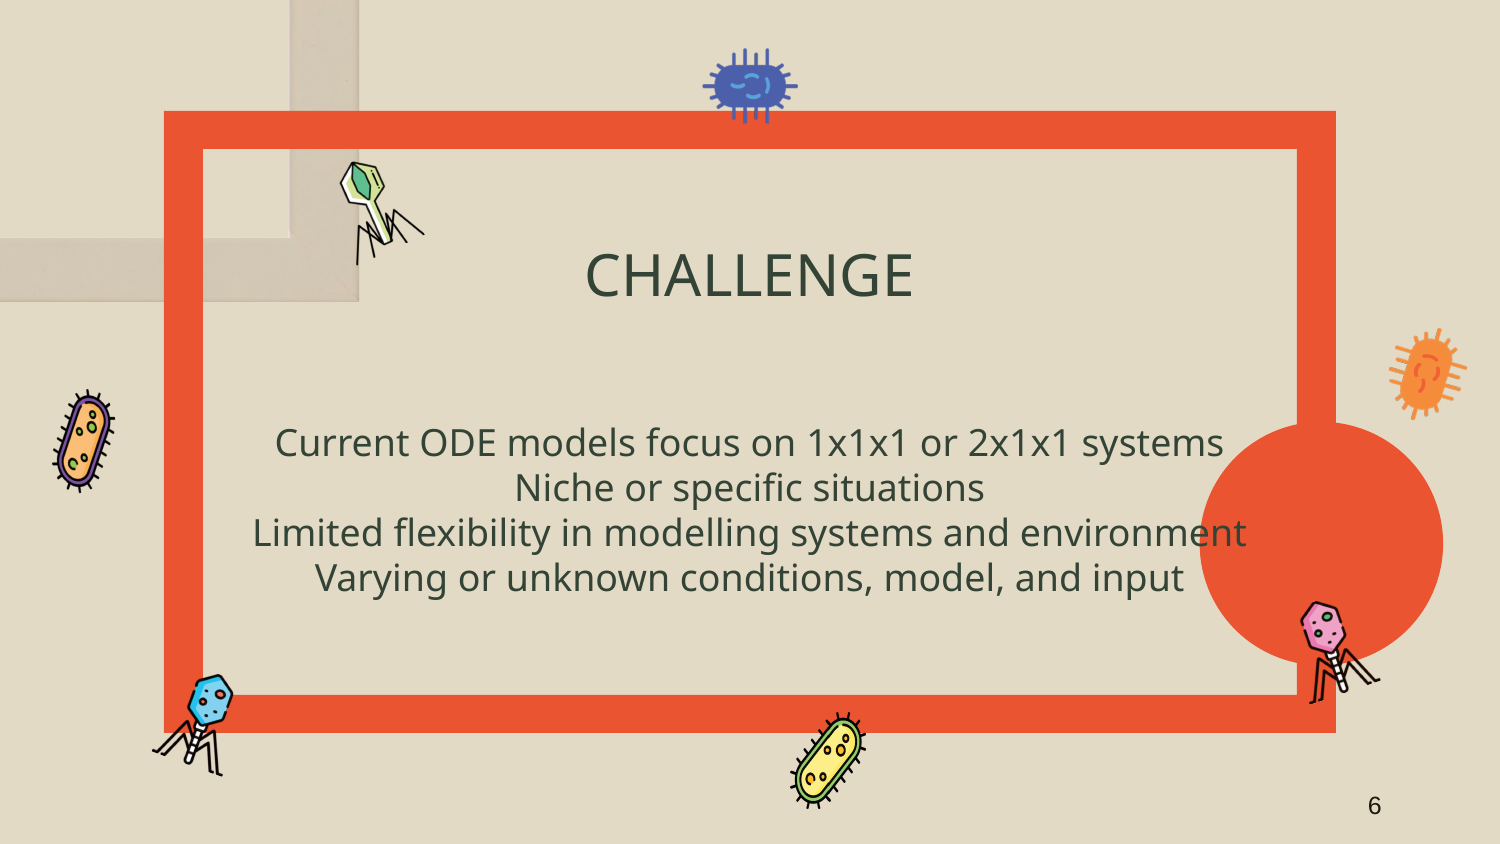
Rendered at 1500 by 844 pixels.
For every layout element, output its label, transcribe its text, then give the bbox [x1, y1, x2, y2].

picture [1377, 318, 1475, 430]
picture [703, 38, 798, 135]
picture [1279, 590, 1380, 704]
slide_number 6 [1059, 782, 1397, 828]
text_box CHALLENGE [408, 206, 1092, 324]
picture [0, 0, 360, 302]
picture [790, 712, 866, 809]
subtitle Current ODE models focus on 1x1x1 or 2x1x1 systems Niche or specific situations Limited flexibility in modelling systems and environment Varying or unknown conditions, model, and input [203, 323, 1297, 696]
picture [33, 384, 134, 498]
picture [152, 662, 254, 776]
picture [203, 147, 424, 302]
